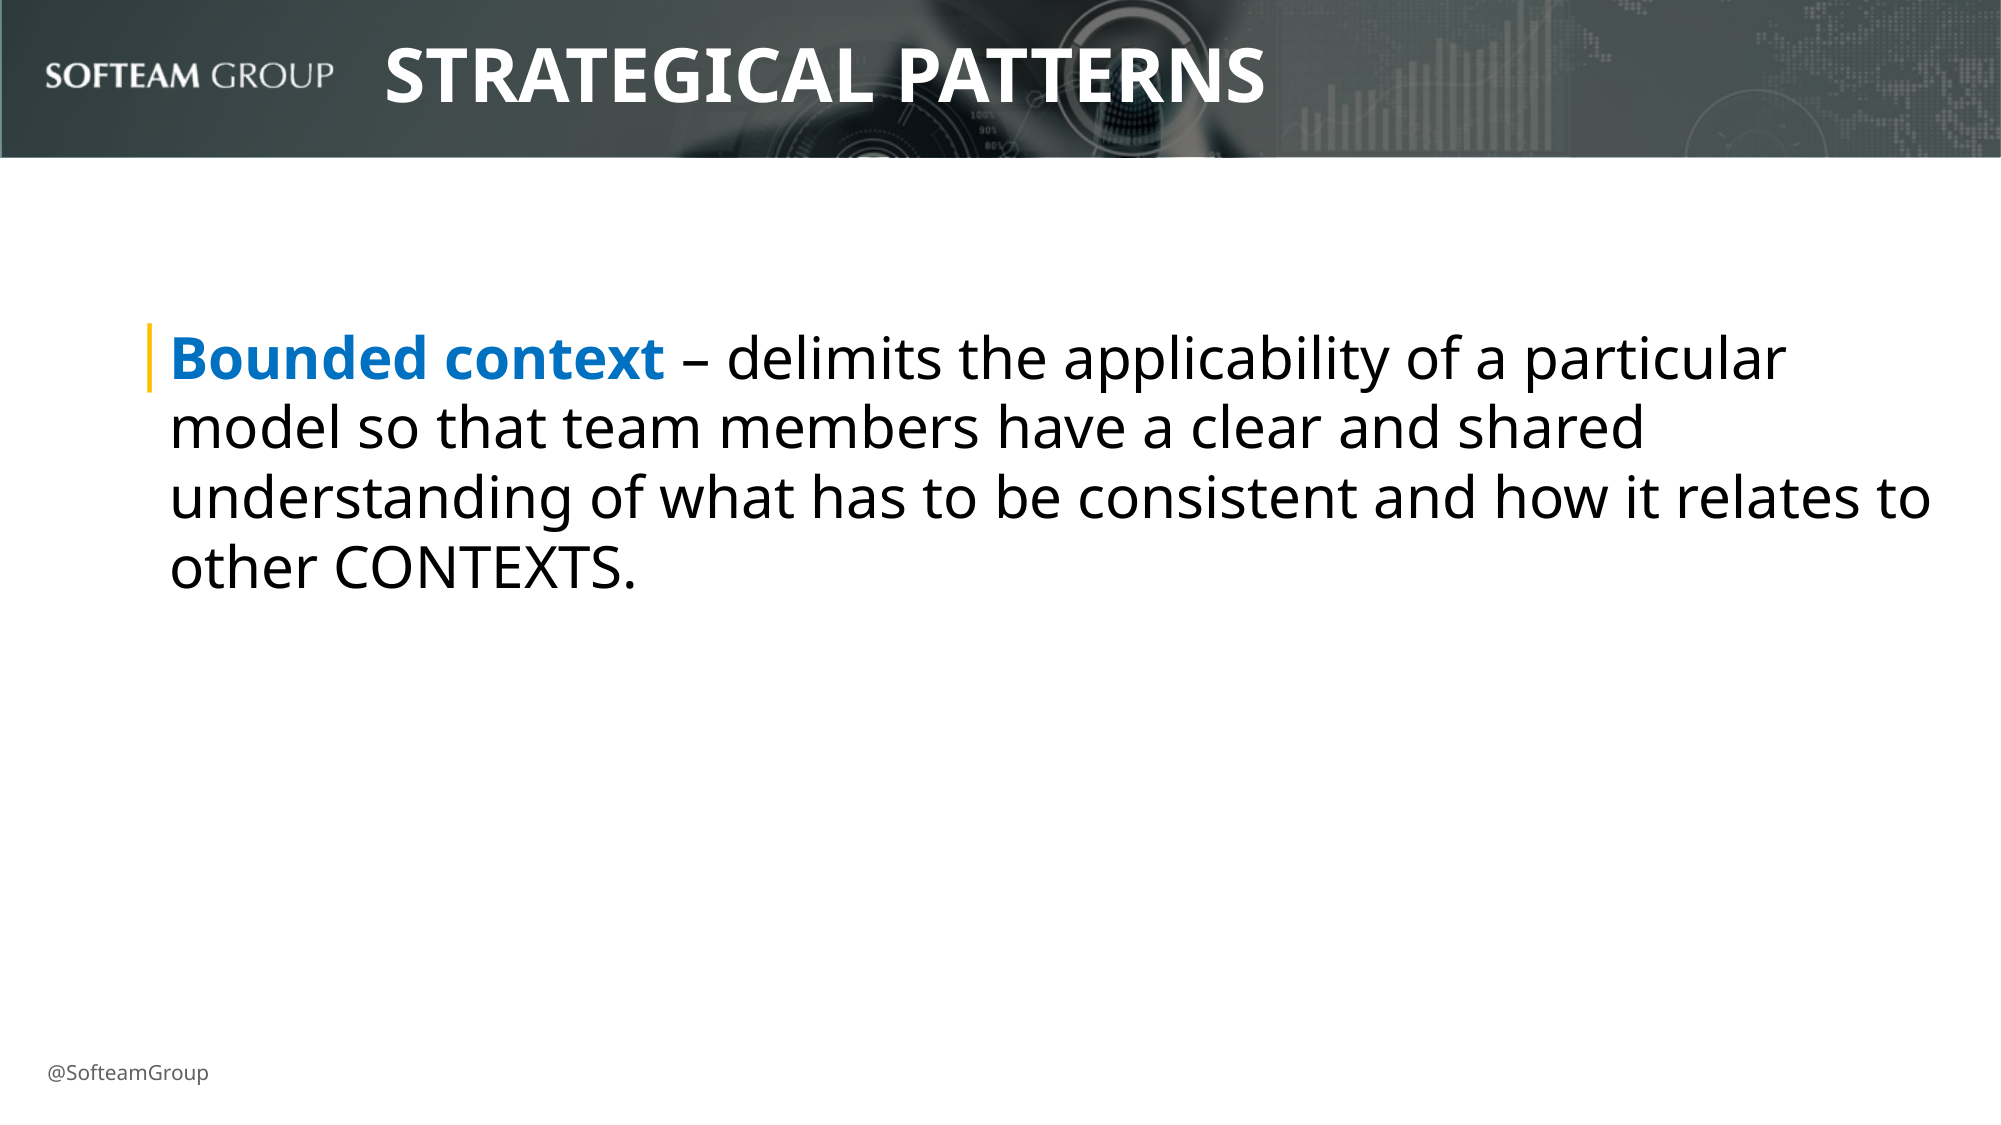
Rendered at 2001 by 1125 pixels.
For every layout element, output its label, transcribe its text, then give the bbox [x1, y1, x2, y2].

picture [0, 0, 2000, 158]
text_box Bounded context – delimits the applicability of a particular model so that team members have a clear and shared understanding of what has to be consistent and how it relates to other CONTEXTS. [42, 206, 1959, 1065]
title STRATEGICAL PATTERNS [369, 36, 2000, 121]
